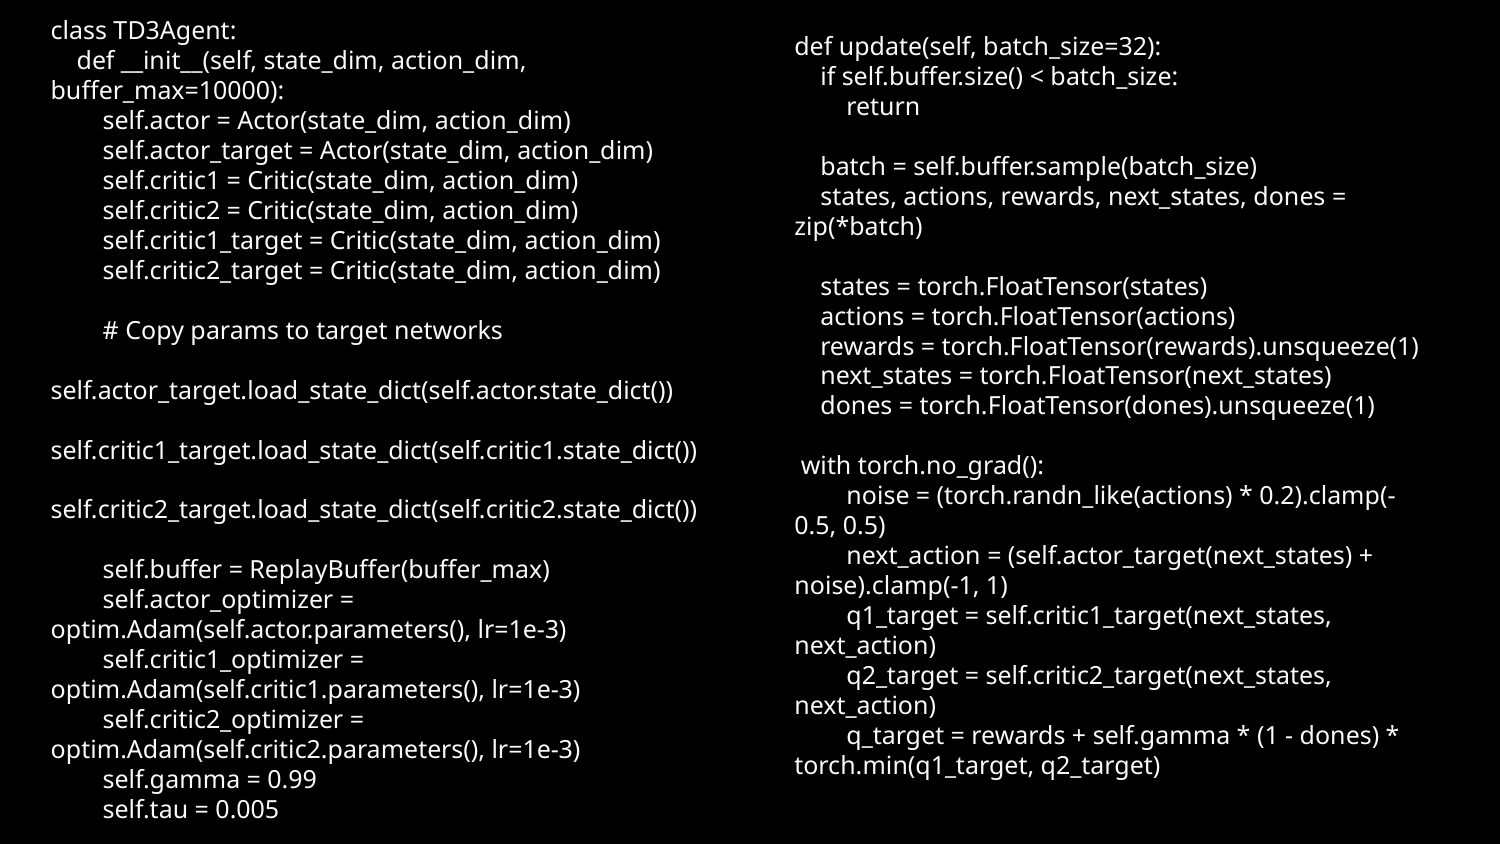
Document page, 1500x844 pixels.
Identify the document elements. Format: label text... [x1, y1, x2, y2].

text_box def update(self, batch_size=32): if self.buffer.size() < batch_size: return batch = self.buffer.sample(batch_size) states, actions, rewards, next_states, dones = zip(*batch) states = torch.FloatTensor(states) actions = torch.FloatTensor(actions) rewards = torch.FloatTensor(rewards).unsqueeze(1) next_states = torch.FloatTensor(next_states) dones = torch.FloatTensor(dones).unsqueeze(1) with torch.no_grad(): noise = (torch.randn_like(actions) * 0.2).clamp(-0.5, 0.5) next_action = (self.actor_target(next_states) + noise).clamp(-1, 1) q1_target = self.critic1_target(next_states, next_action) q2_target = self.critic2_target(next_states, next_action) q_target = rewards + self.gamma * (1 - dones) * torch.min(q1_target, q2_target) [779, 15, 1453, 629]
text_box class TD3Agent: def __init__(self, state_dim, action_dim, buffer_max=10000): self.actor = Actor(state_dim, action_dim) self.actor_target = Actor(state_dim, action_dim) self.critic1 = Critic(state_dim, action_dim) self.critic2 = Critic(state_dim, action_dim) self.critic1_target = Critic(state_dim, action_dim) self.critic2_target = Critic(state_dim, action_dim) # Copy params to target networks self.actor_target.load_state_dict(self.actor.state_dict()) self.critic1_target.load_state_dict(self.critic1.state_dict()) self.critic2_target.load_state_dict(self.critic2.state_dict()) self.buffer = ReplayBuffer(buffer_max) self.actor_optimizer = optim.Adam(self.actor.parameters(), lr=1e-3) self.critic1_optimizer = optim.Adam(self.critic1.parameters(), lr=1e-3) self.critic2_optimizer = optim.Adam(self.critic2.parameters(), lr=1e-3) self.gamma = 0.99 self.tau = 0.005 [35, 0, 732, 680]
